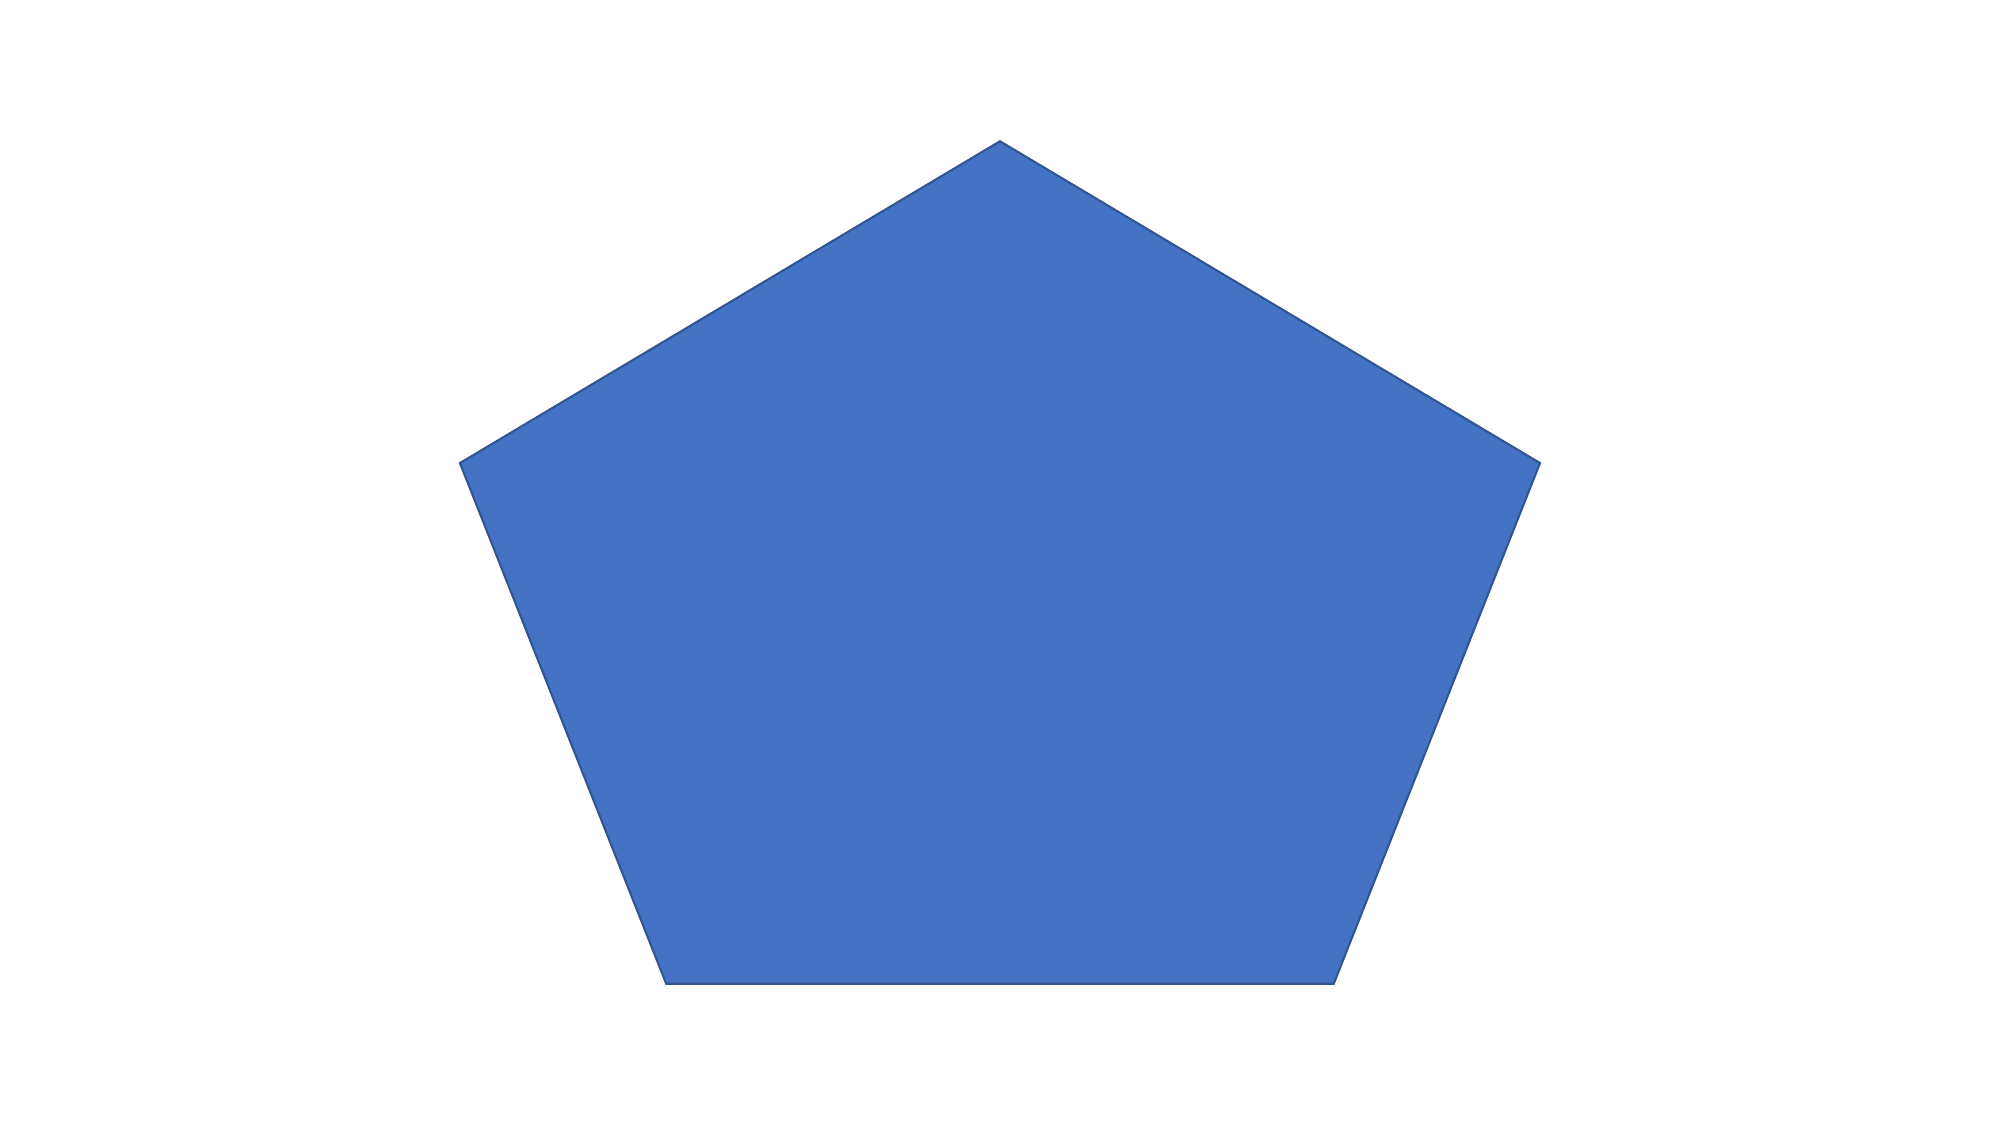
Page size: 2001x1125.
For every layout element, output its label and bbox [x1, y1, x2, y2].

text_box [458, 140, 1542, 985]
